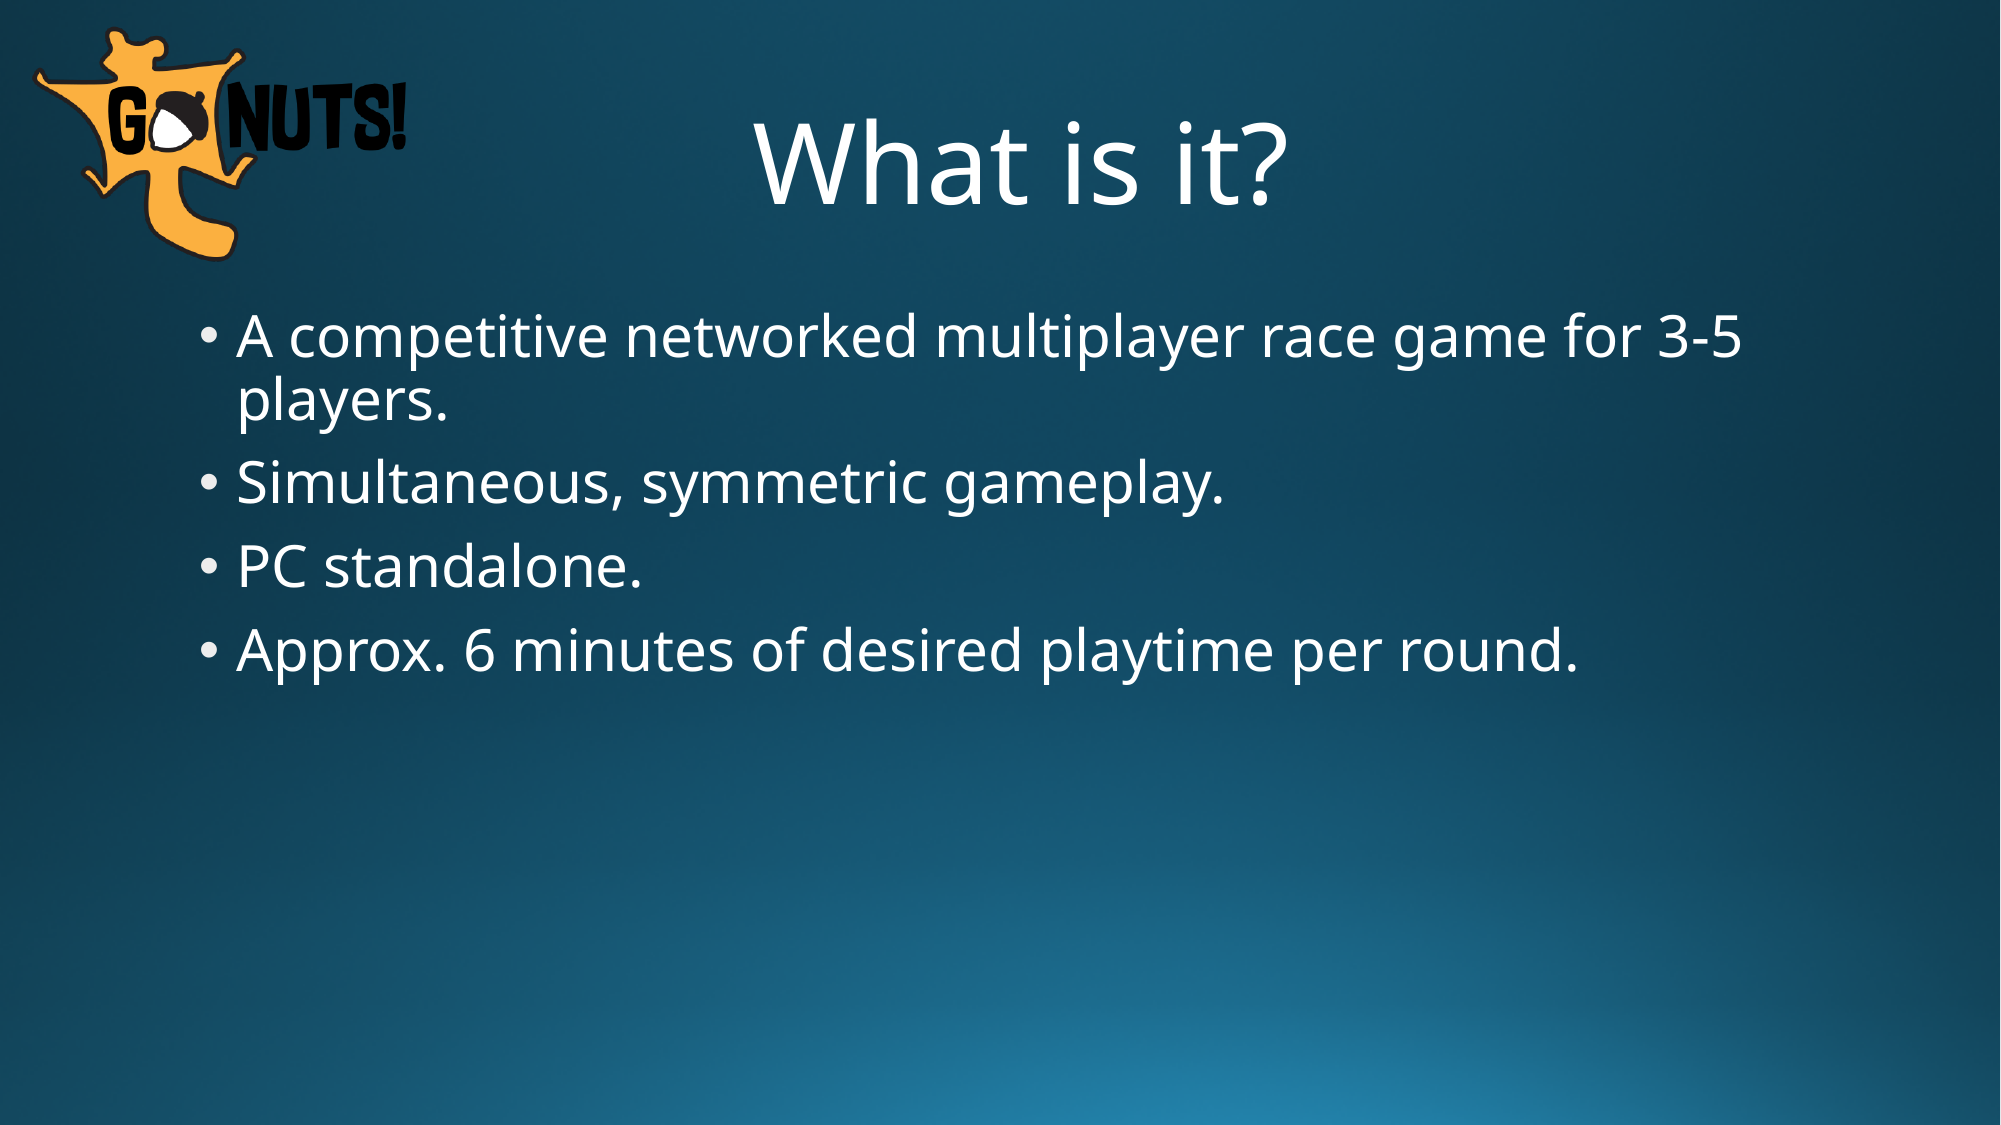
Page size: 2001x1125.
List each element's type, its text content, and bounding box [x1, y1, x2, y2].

list A competitive networked multiplayer race game for 3-5 players. Simultaneous, symmetric gameplay. PC standalone. Approx. 6 minutes of desired playtime per round. [183, 299, 1863, 1014]
picture [0, 0, 2001, 1125]
title What is it? [137, 59, 1863, 278]
